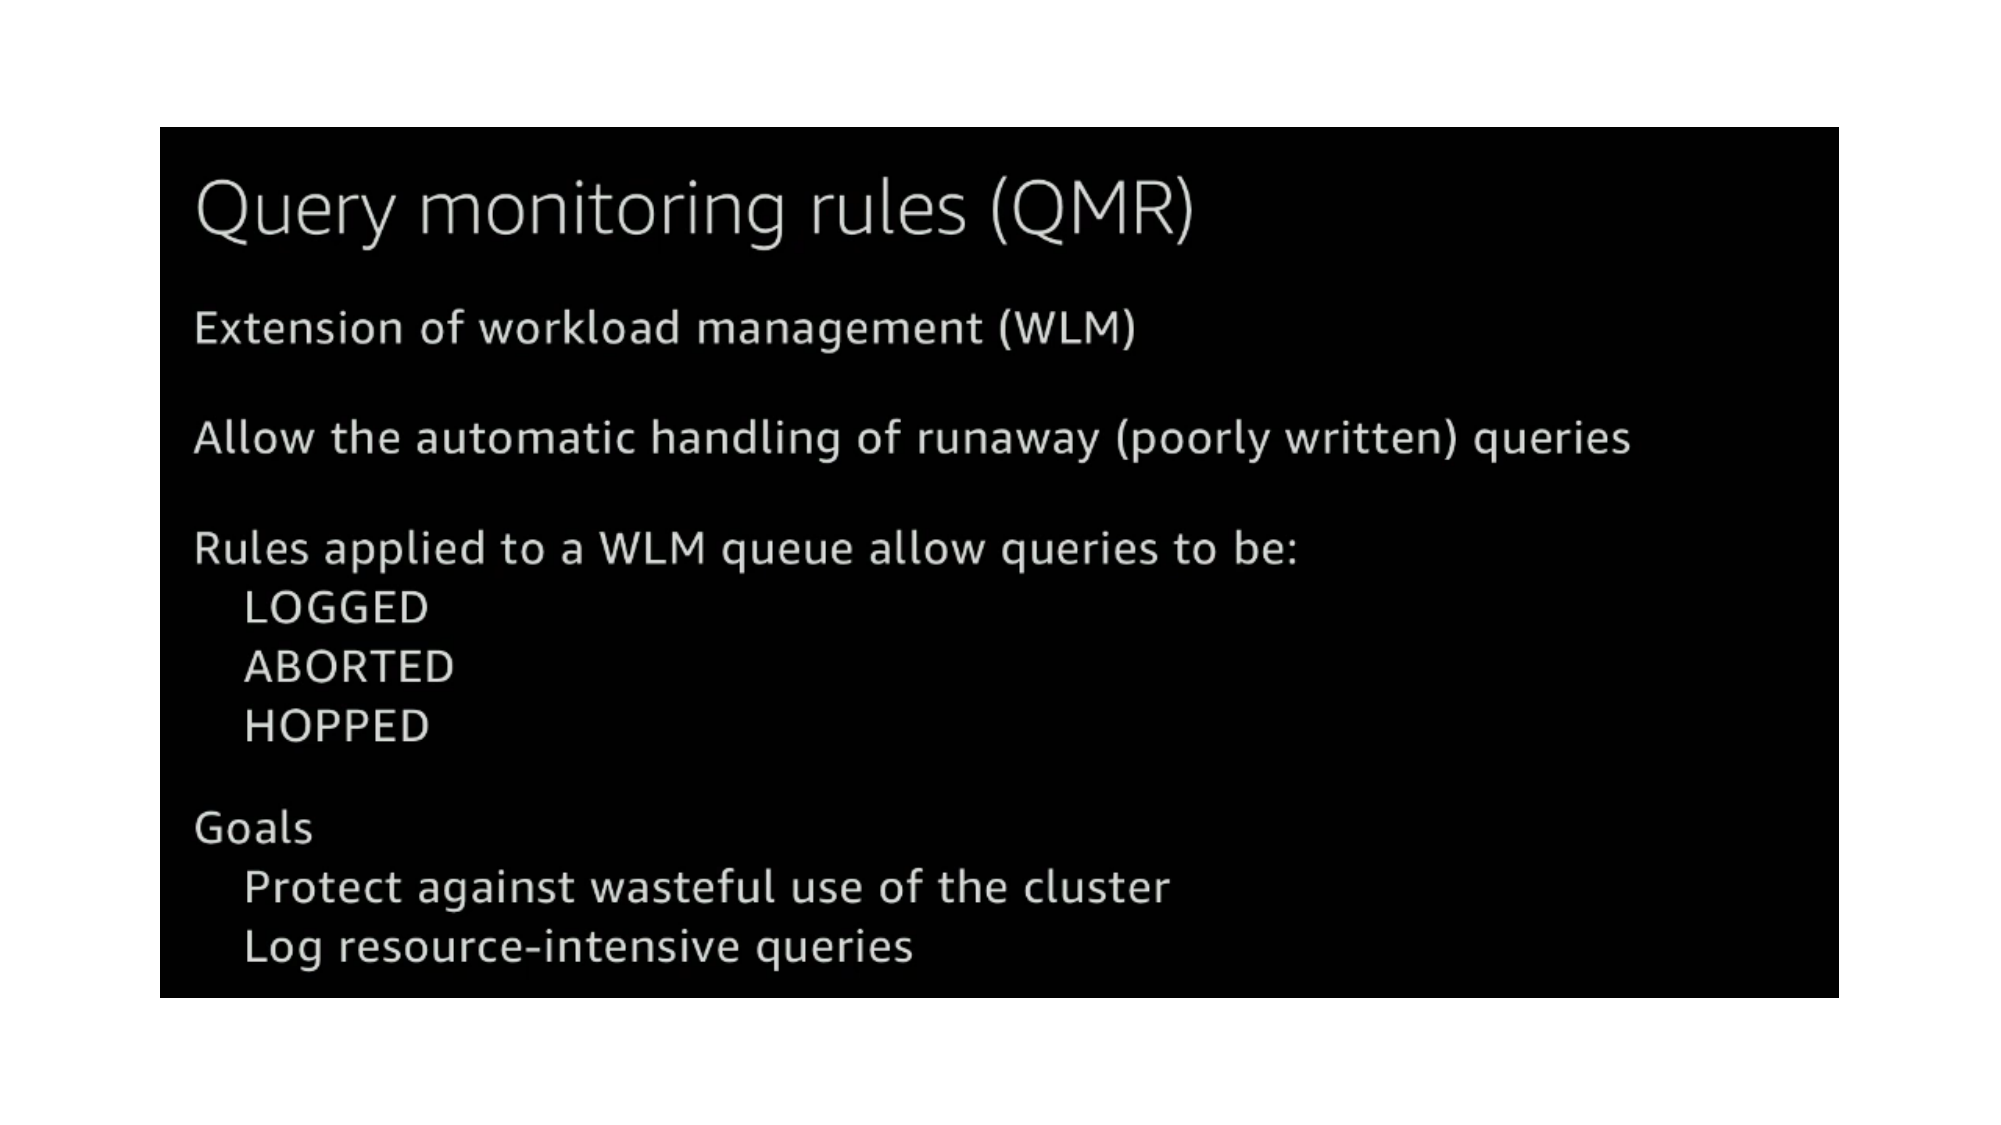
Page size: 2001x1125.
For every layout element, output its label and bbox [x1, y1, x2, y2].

picture [160, 127, 1839, 998]
